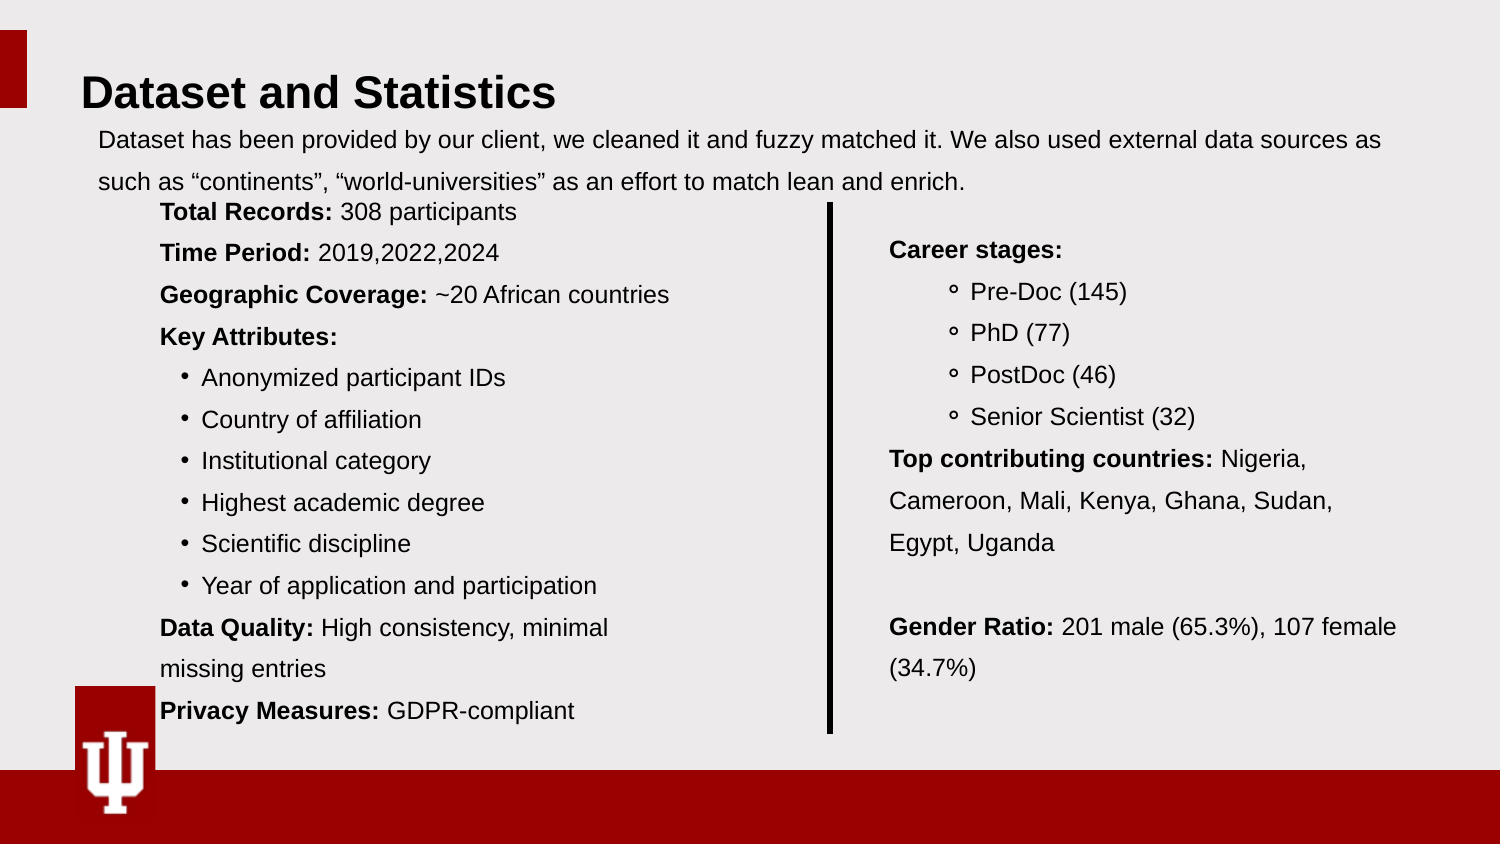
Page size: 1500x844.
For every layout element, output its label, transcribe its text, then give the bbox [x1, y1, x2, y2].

text_box [75, 686, 156, 757]
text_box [0, 17, 28, 108]
text_box Dataset and Statistics [46, 40, 592, 118]
text_box Career stages: Pre-Doc (145) PhD (77) PostDoc (46) Senior Scientist (32) Top contributing countries: Nigeria, Cameroon, Mali, Kenya, Ghana, Sudan, Egypt, Uganda Gender Ratio: 201 male (65.3%), 107 female (34.7%) [889, 196, 1408, 724]
text_box Total Records: 308 participants Time Period: 2019,2022,2024 Geographic Coverage: ~20 African countries Key Attributes: Anonymized participant IDs Country of affiliation Institutional category Highest academic degree Scientific discipline Year of application and participation Data Quality: High consistency, minimal missing entries Privacy Measures: GDPR-compliant [159, 35, 1491, 757]
text_box Dataset has been provided by our client, we cleaned it and fuzzy matched it. We also used external data sources as such as “continents”, “world-universities” as an effort to match lean and enrich. [98, 111, 1408, 196]
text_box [0, 757, 1500, 844]
